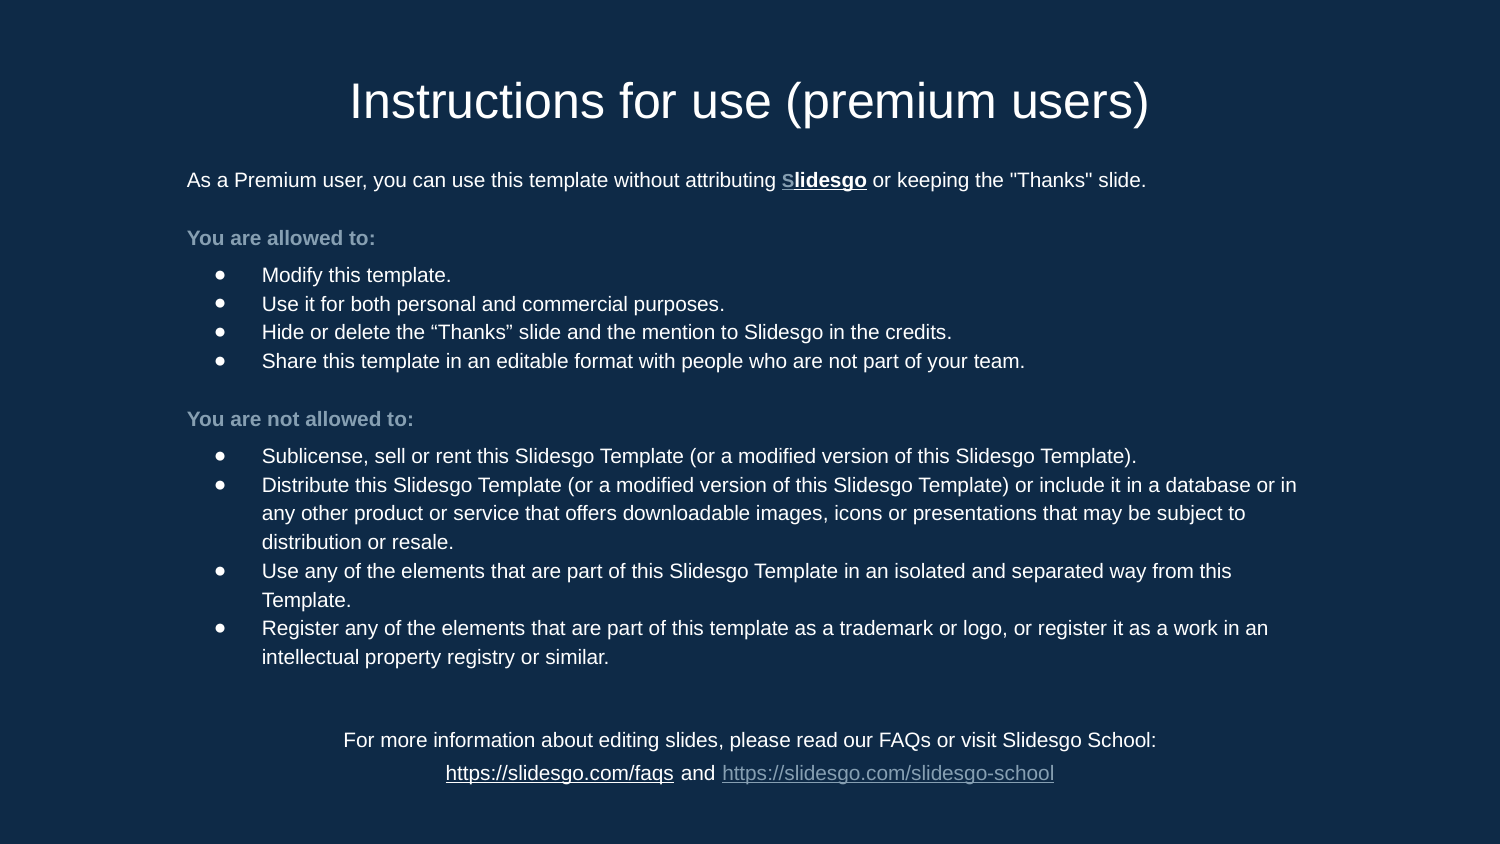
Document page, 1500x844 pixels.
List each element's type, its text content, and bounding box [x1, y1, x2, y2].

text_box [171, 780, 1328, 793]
title Instructions for use (premium users) [171, 53, 1328, 133]
text_box For more information about editing slides, please read our FAQs or visit Slidesgo School: https://slidesgo.com/faqs and https://slidesgo.com/slidesgo-school [171, 707, 1328, 780]
text_box As a Premium user, you can use this template without attributing Slidesgo or keeping the "Thanks" slide. You are allowed to: Modify this template. Use it for both personal and commercial purposes. Hide or delete the “Thanks” slide and the mention to Slidesgo in the credits. Share this template in an editable format with people who are not part of your team. You are not allowed to: Sublicense, sell or rent this Slidesgo Template (or a modified version of this Slidesgo Template). Distribute this Slidesgo Template (or a modified version of this Slidesgo Template) or include it in a database or in any other product or service that offers downloadable images, icons or presentations that may be subject to distribution or resale. Use any of the elements that are part of this Slidesgo Template in an isolated and separated way from this Template. Register any of the elements that are part of this template as a trademark or logo, or register it as a work in an intellectual property registry or similar. [171, 148, 1328, 707]
